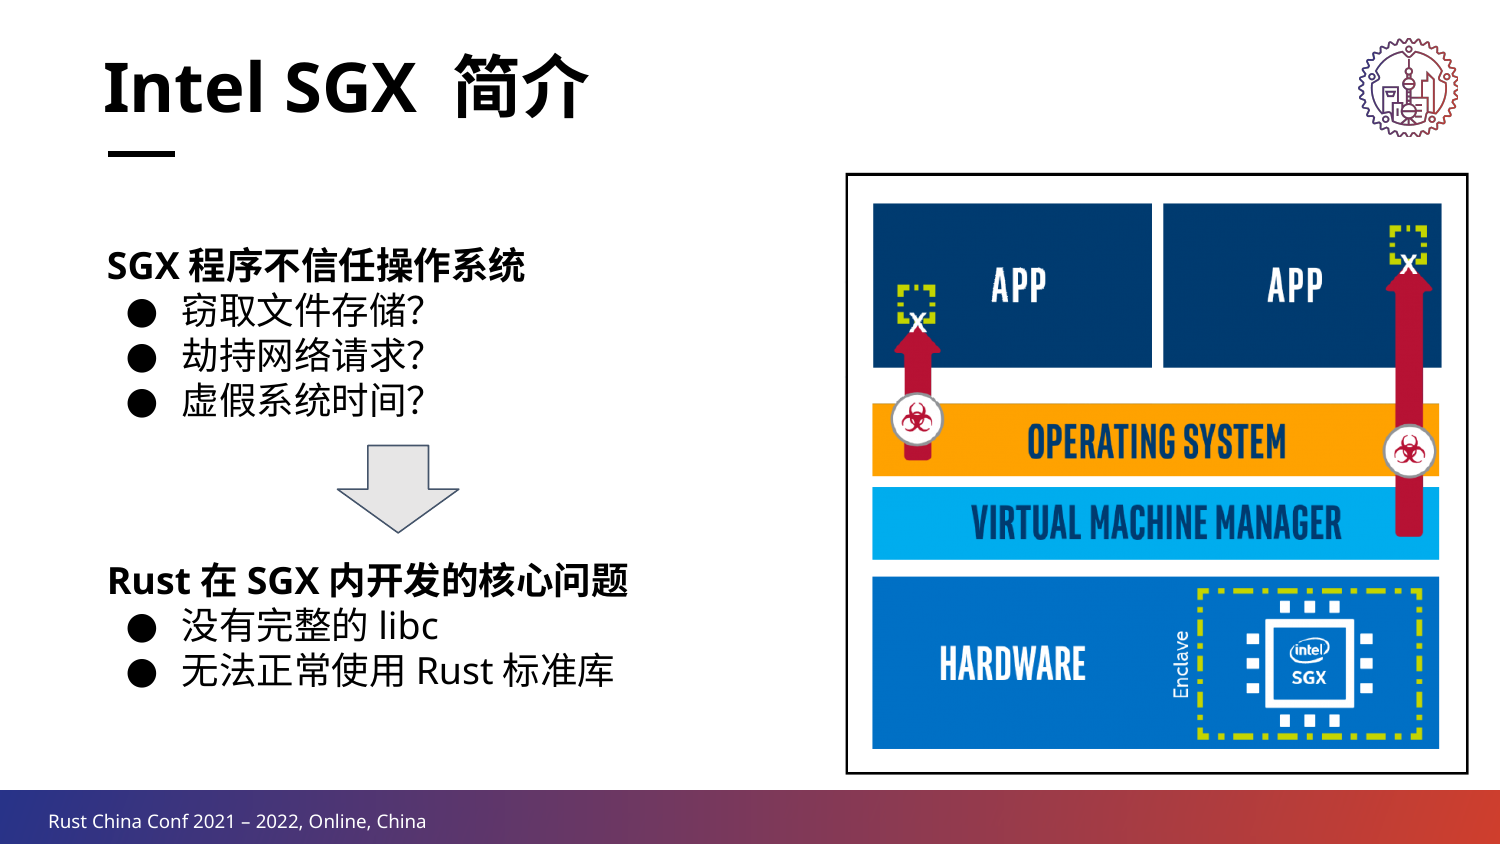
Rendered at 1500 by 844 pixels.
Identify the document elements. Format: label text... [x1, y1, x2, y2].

text_box [337, 445, 459, 533]
picture [1358, 38, 1458, 137]
picture [0, 790, 1500, 844]
text_box Intel SGX 简介 [91, 38, 787, 133]
text_box SGX程序不信任操作系统 窃取文件存储？ 劫持网络请求？ 虚假系统时间？ Rust在SGX内开发的核心问题 没有完整的libc 无法正常使用Rust标准库 [91, 226, 792, 707]
picture [844, 172, 1469, 776]
